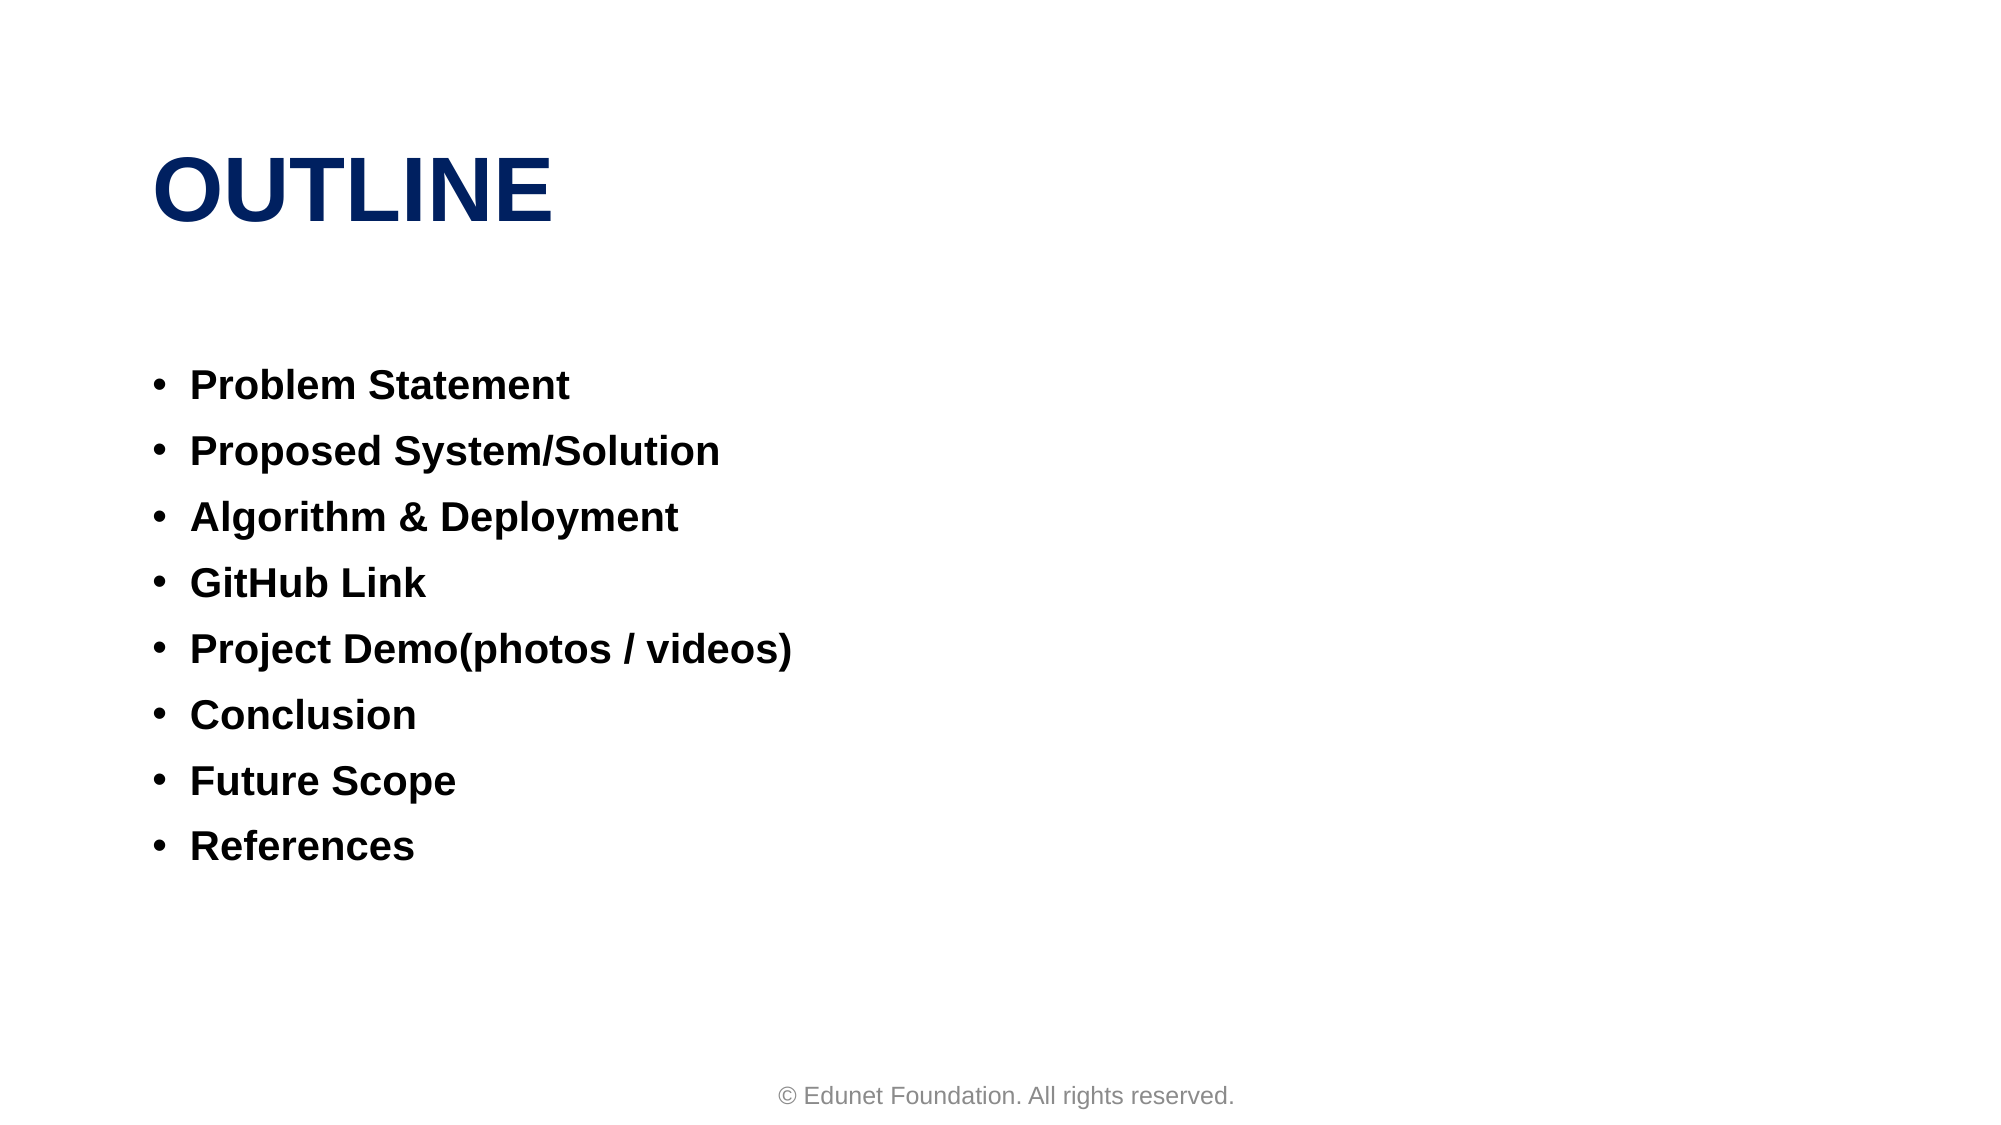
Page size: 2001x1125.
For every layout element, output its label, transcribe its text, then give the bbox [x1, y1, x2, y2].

footer © Edunet Foundation. All rights reserved. [669, 1065, 1345, 1125]
title OUTLINE [137, 135, 1863, 265]
list Problem Statement Proposed System/Solution Algorithm & Deployment GitHub Link Project Demo(photos / videos) Conclusion Future Scope References [137, 265, 1945, 1125]
